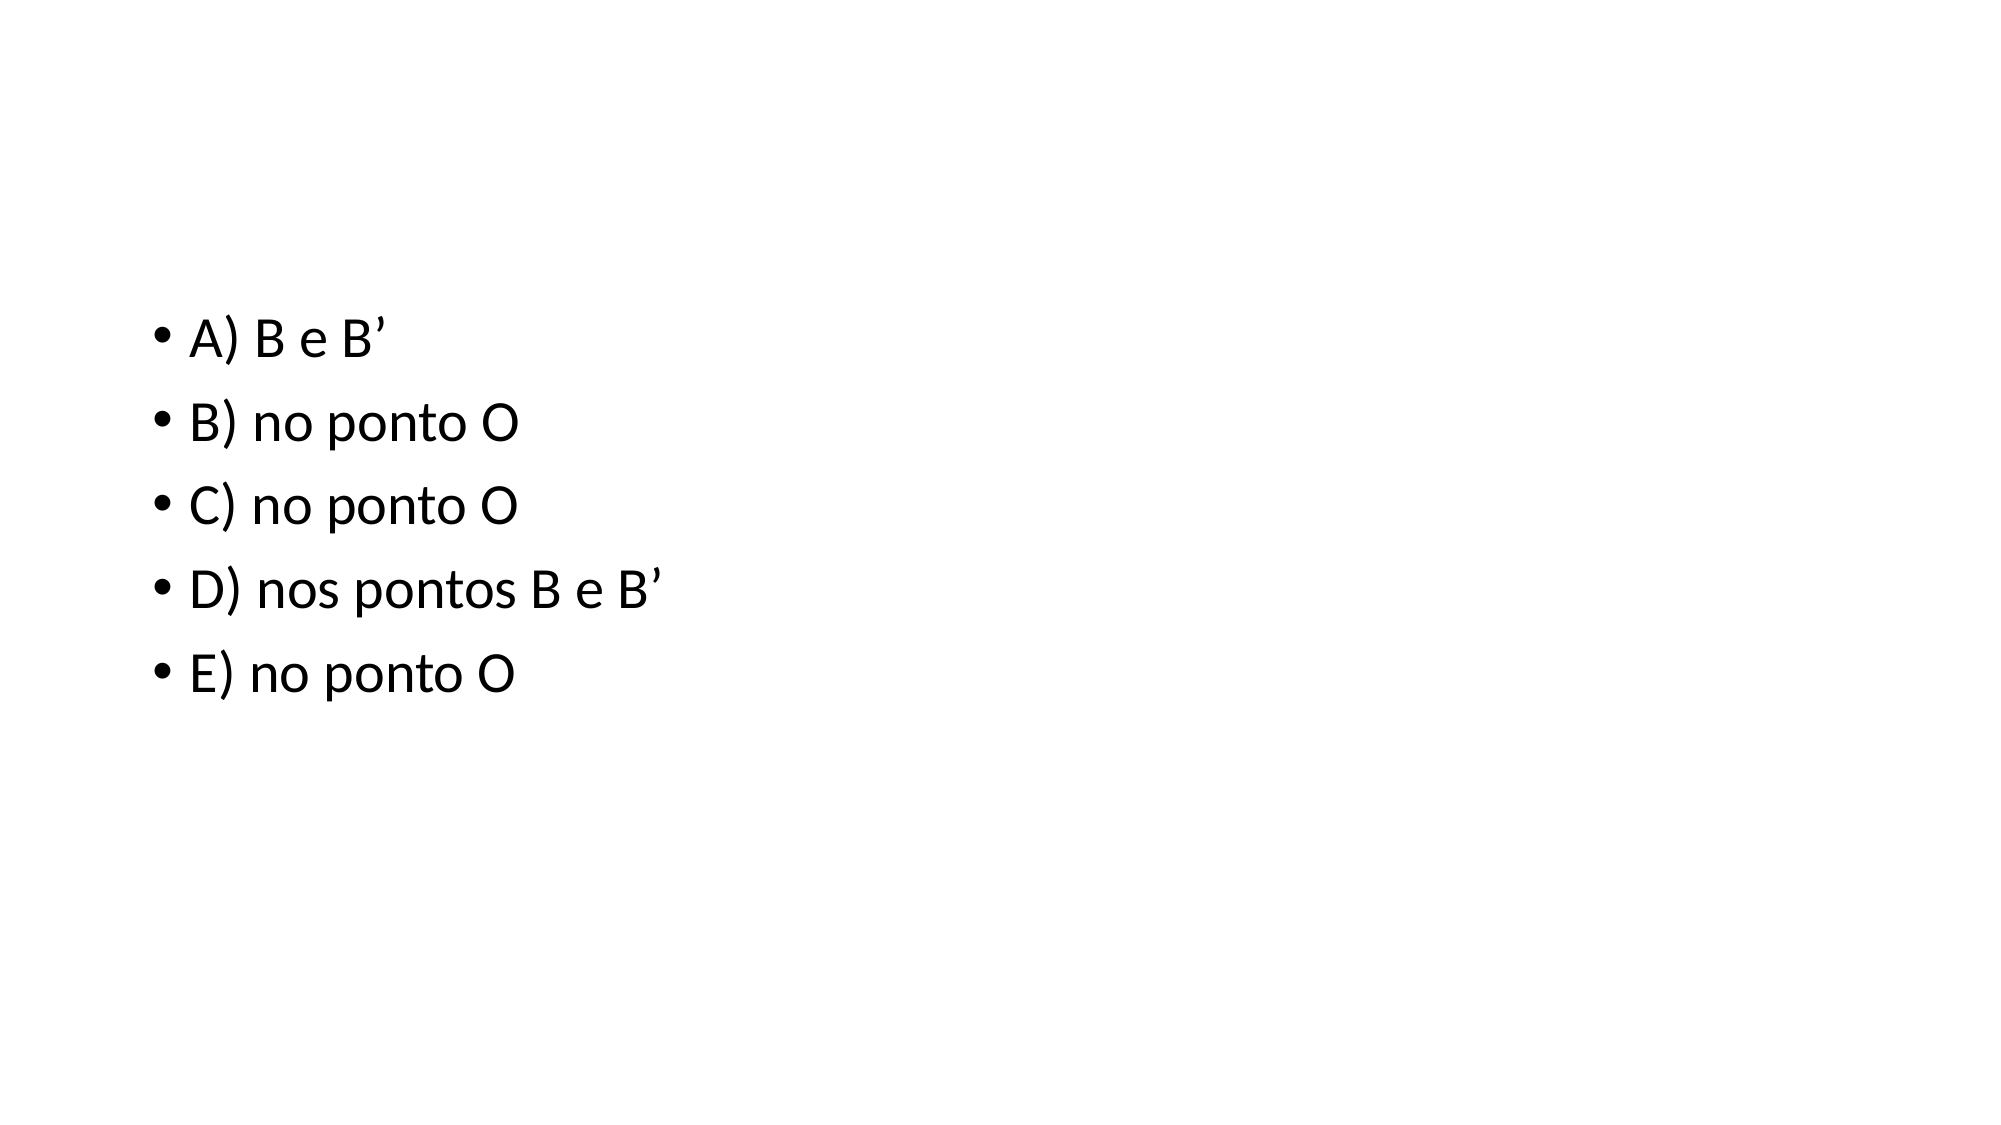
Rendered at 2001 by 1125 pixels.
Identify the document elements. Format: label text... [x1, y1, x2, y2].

list A) B e B’ B) no ponto O C) no ponto O D) nos pontos B e B’ E) no ponto O [137, 299, 1863, 1014]
